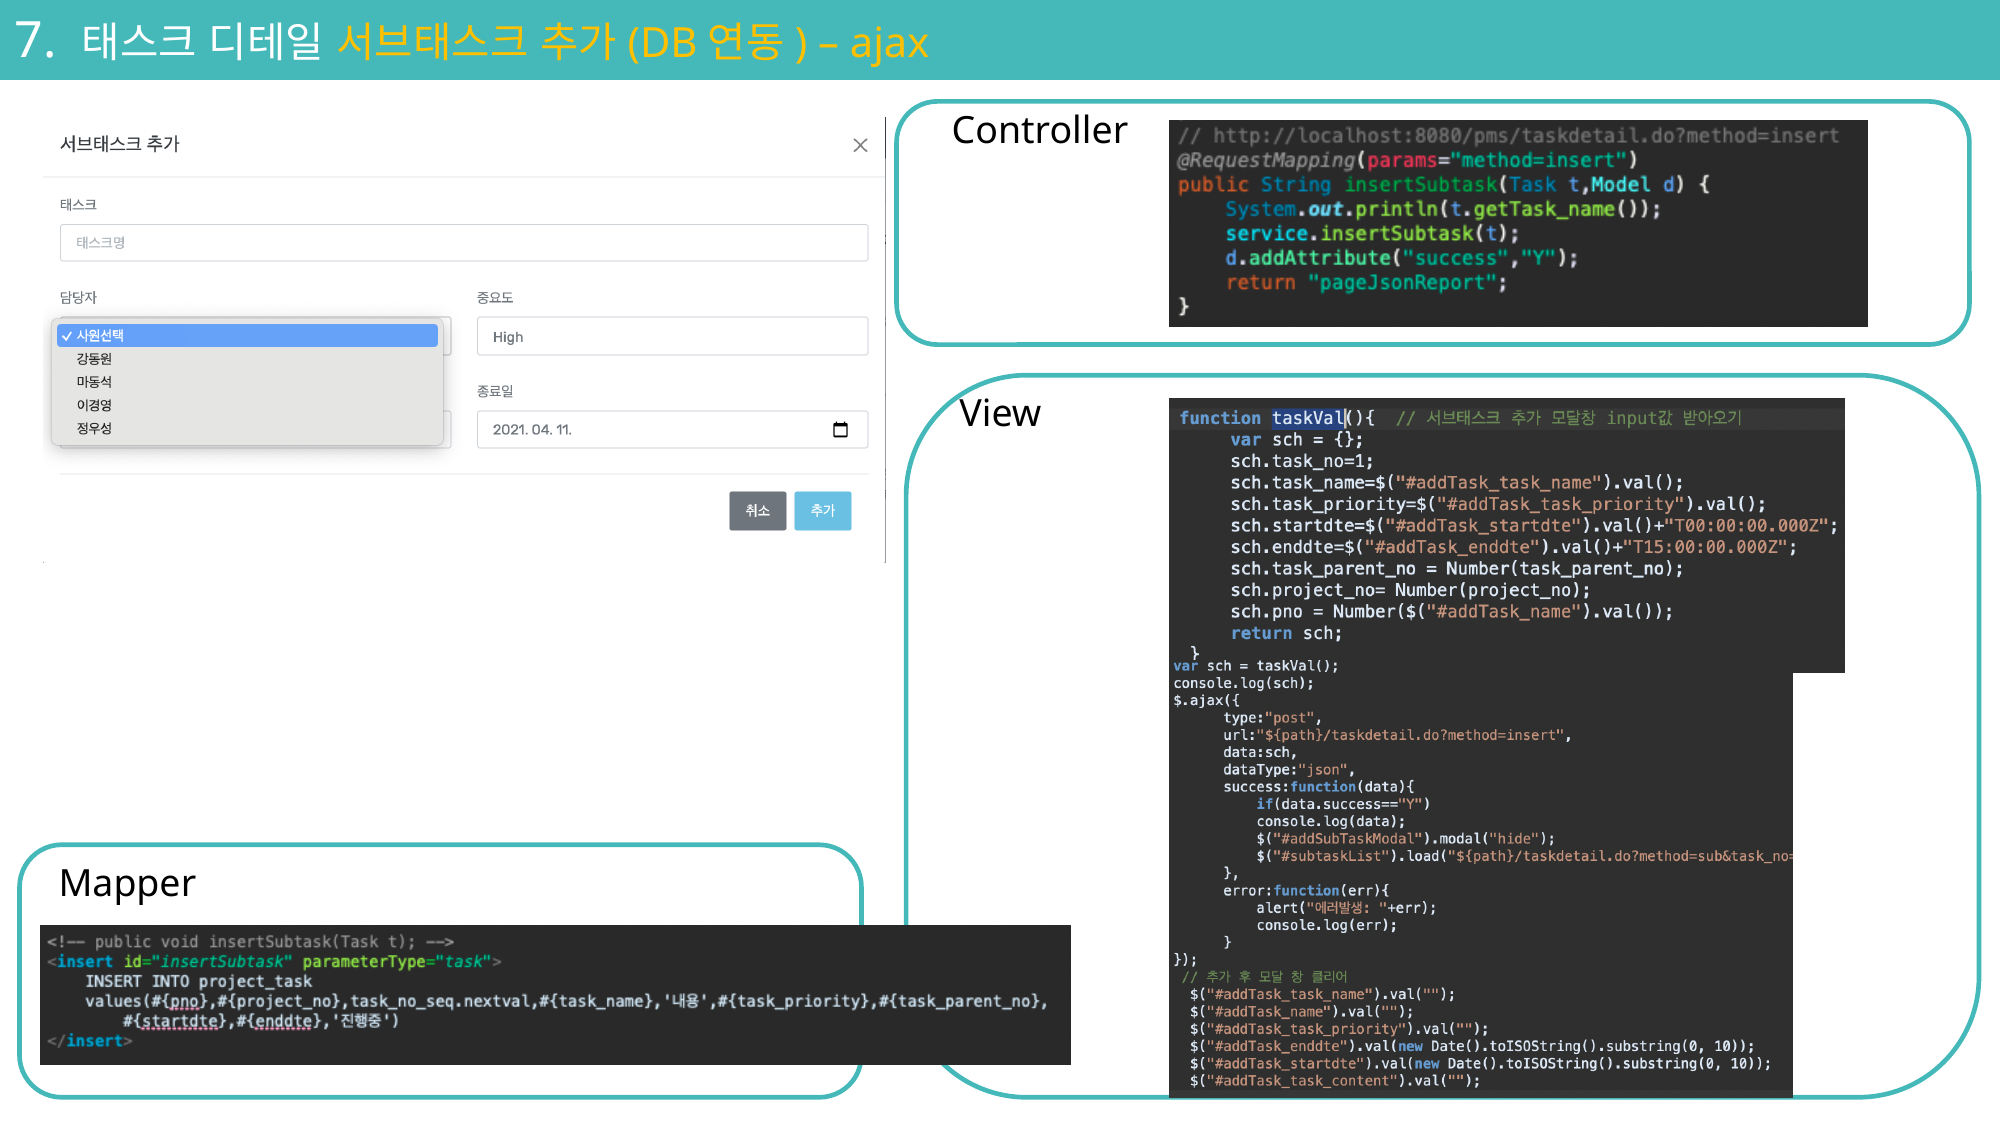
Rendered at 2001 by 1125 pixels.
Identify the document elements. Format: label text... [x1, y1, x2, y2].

text_box 7. 태스크 디테일 서브태스크 추가(DB연동) – ajax [0, 0, 1530, 125]
text_box View [944, 381, 1197, 442]
picture [1169, 120, 1868, 327]
text_box Mapper [43, 851, 296, 912]
text_box Controller [936, 98, 1189, 159]
picture [43, 117, 886, 563]
picture [1169, 398, 1845, 1098]
text_box [905, 374, 1981, 1099]
text_box [1530, 0, 2000, 80]
text_box [895, 100, 1971, 346]
text_box [18, 843, 863, 1099]
picture [40, 925, 1071, 1065]
